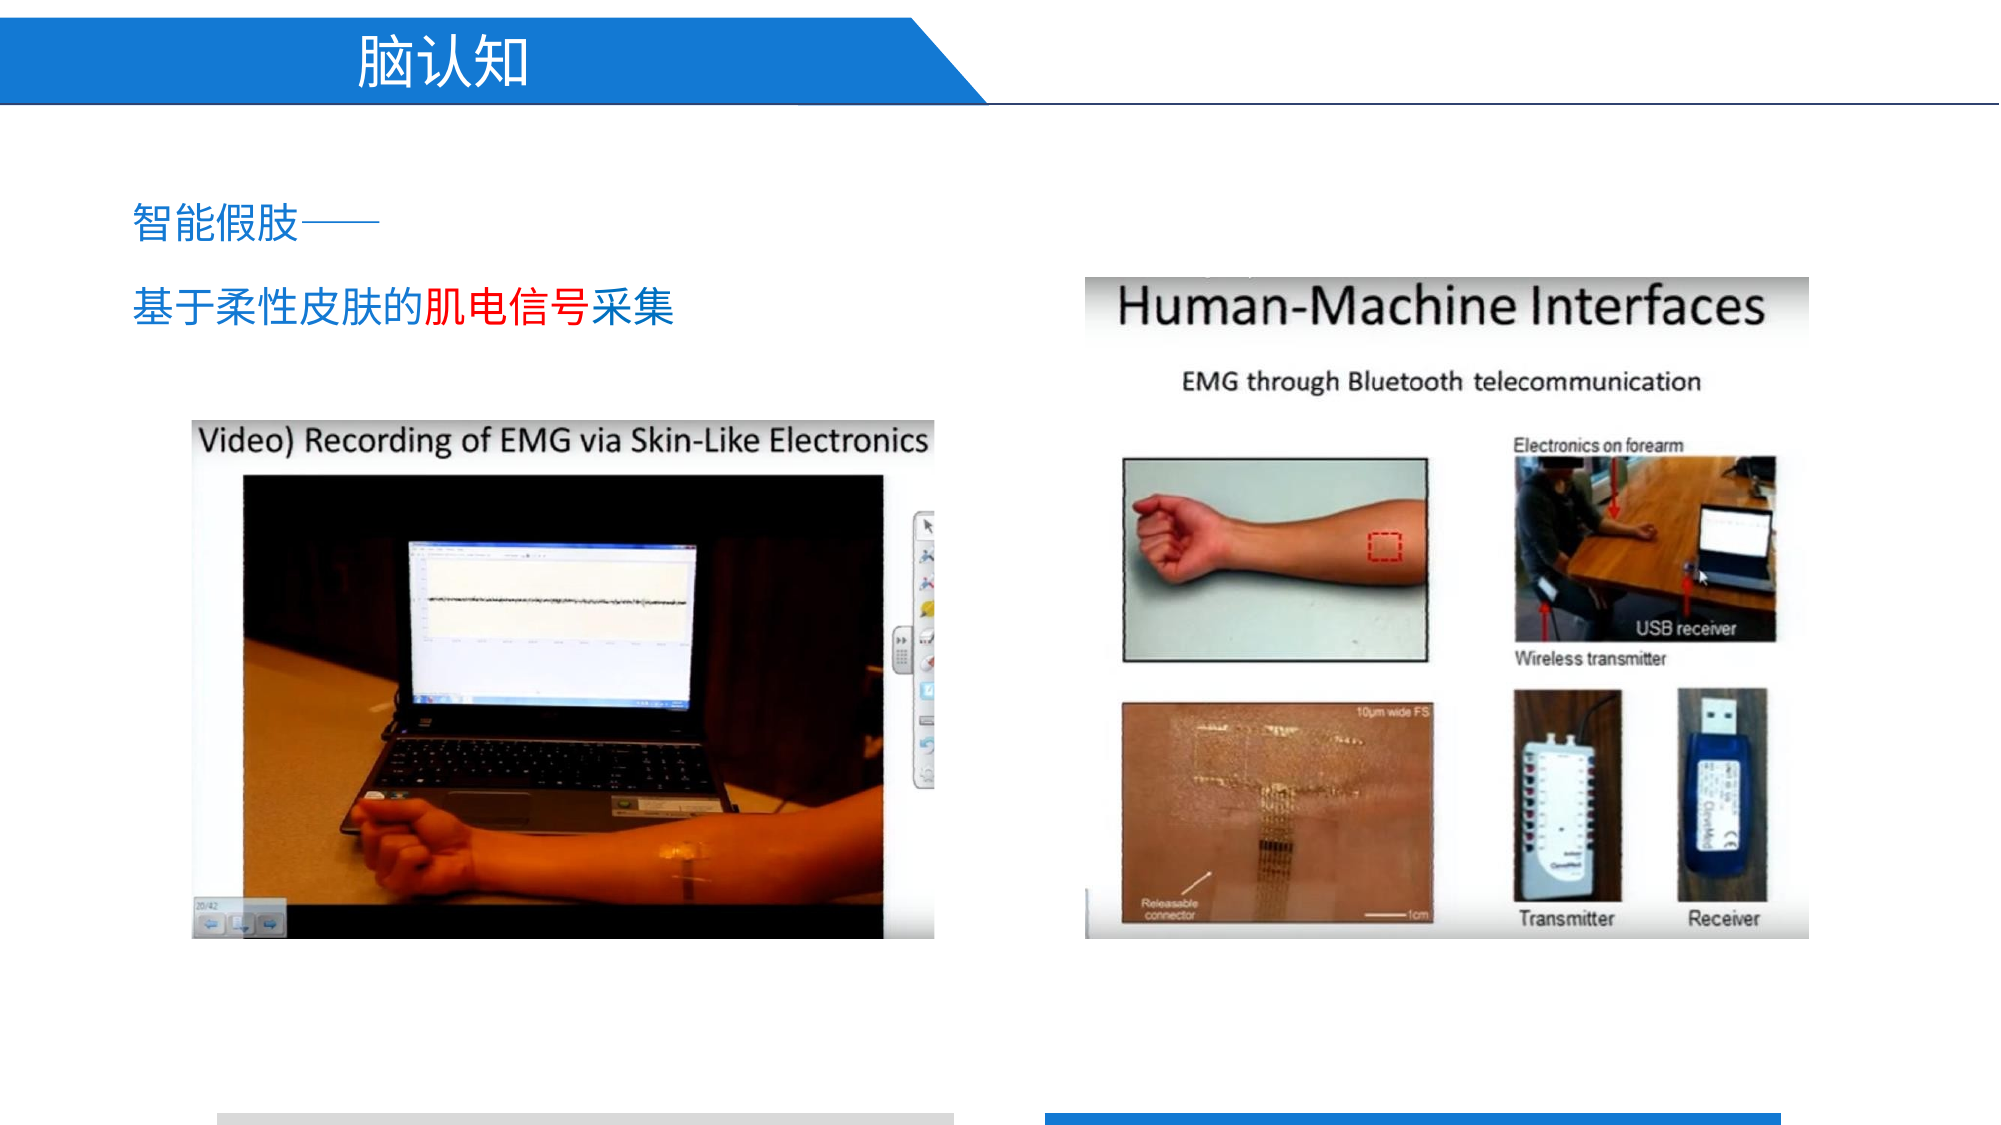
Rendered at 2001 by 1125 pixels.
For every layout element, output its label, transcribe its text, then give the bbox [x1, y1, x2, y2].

text_box [0, 17, 987, 103]
text_box 脑认知 智能假肢—— 基于柔性皮肤的肌电信号采集 [125, 22, 757, 331]
text_box [191, 420, 935, 939]
text_box [1085, 277, 1809, 939]
